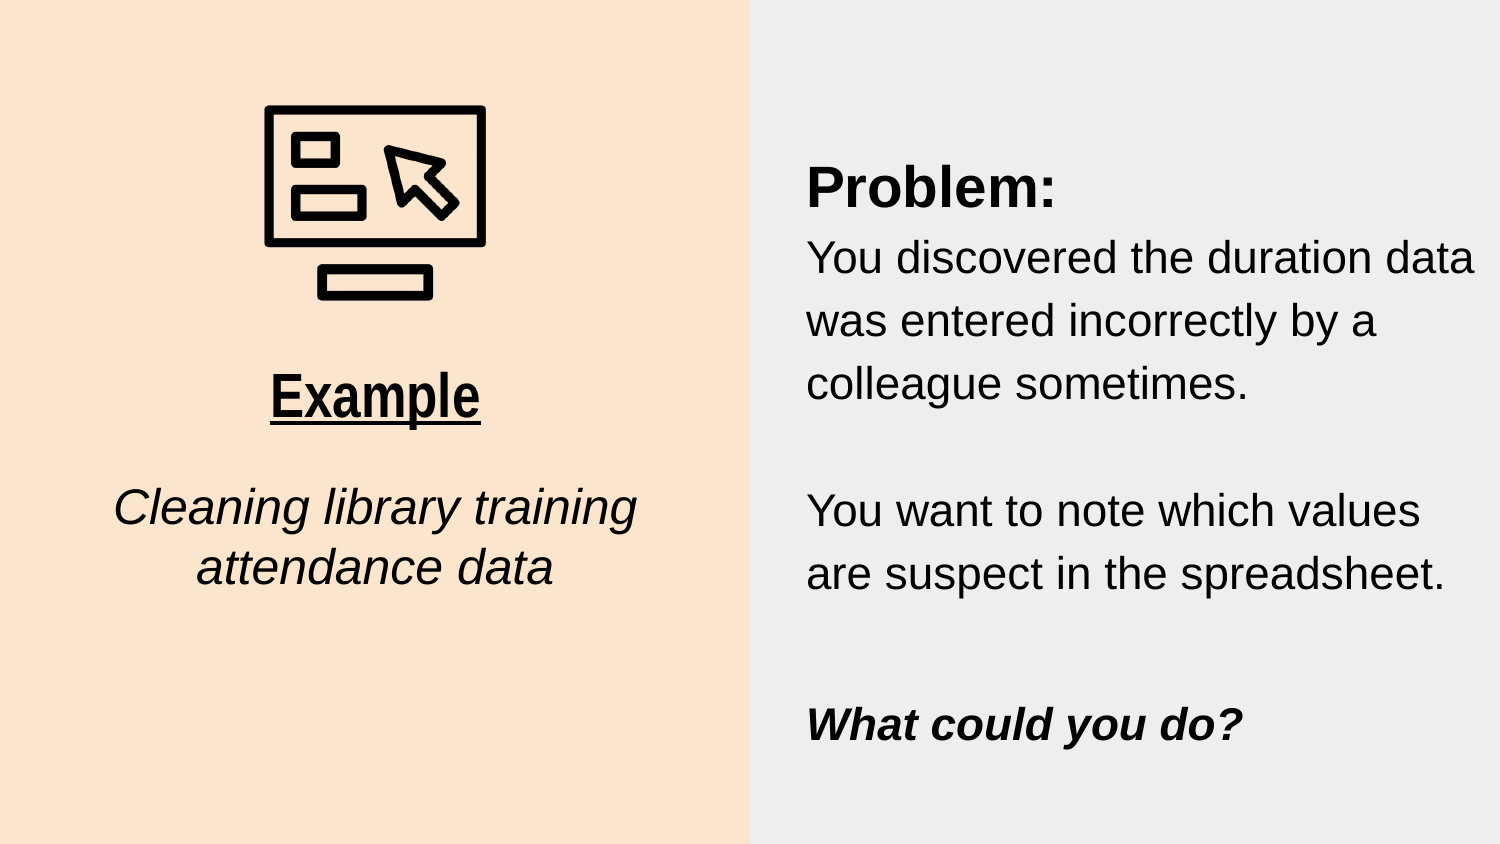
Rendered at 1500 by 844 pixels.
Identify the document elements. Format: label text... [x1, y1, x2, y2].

subtitle Cleaning library training attendance data [43, 459, 708, 663]
list Problem: You discovered the duration data was entered incorrectly by a colleague sometimes. You want to note which values are suspect in the spreadsheet. What could you do? [791, 78, 1500, 811]
picture [224, 78, 527, 342]
title Example [43, 202, 708, 446]
